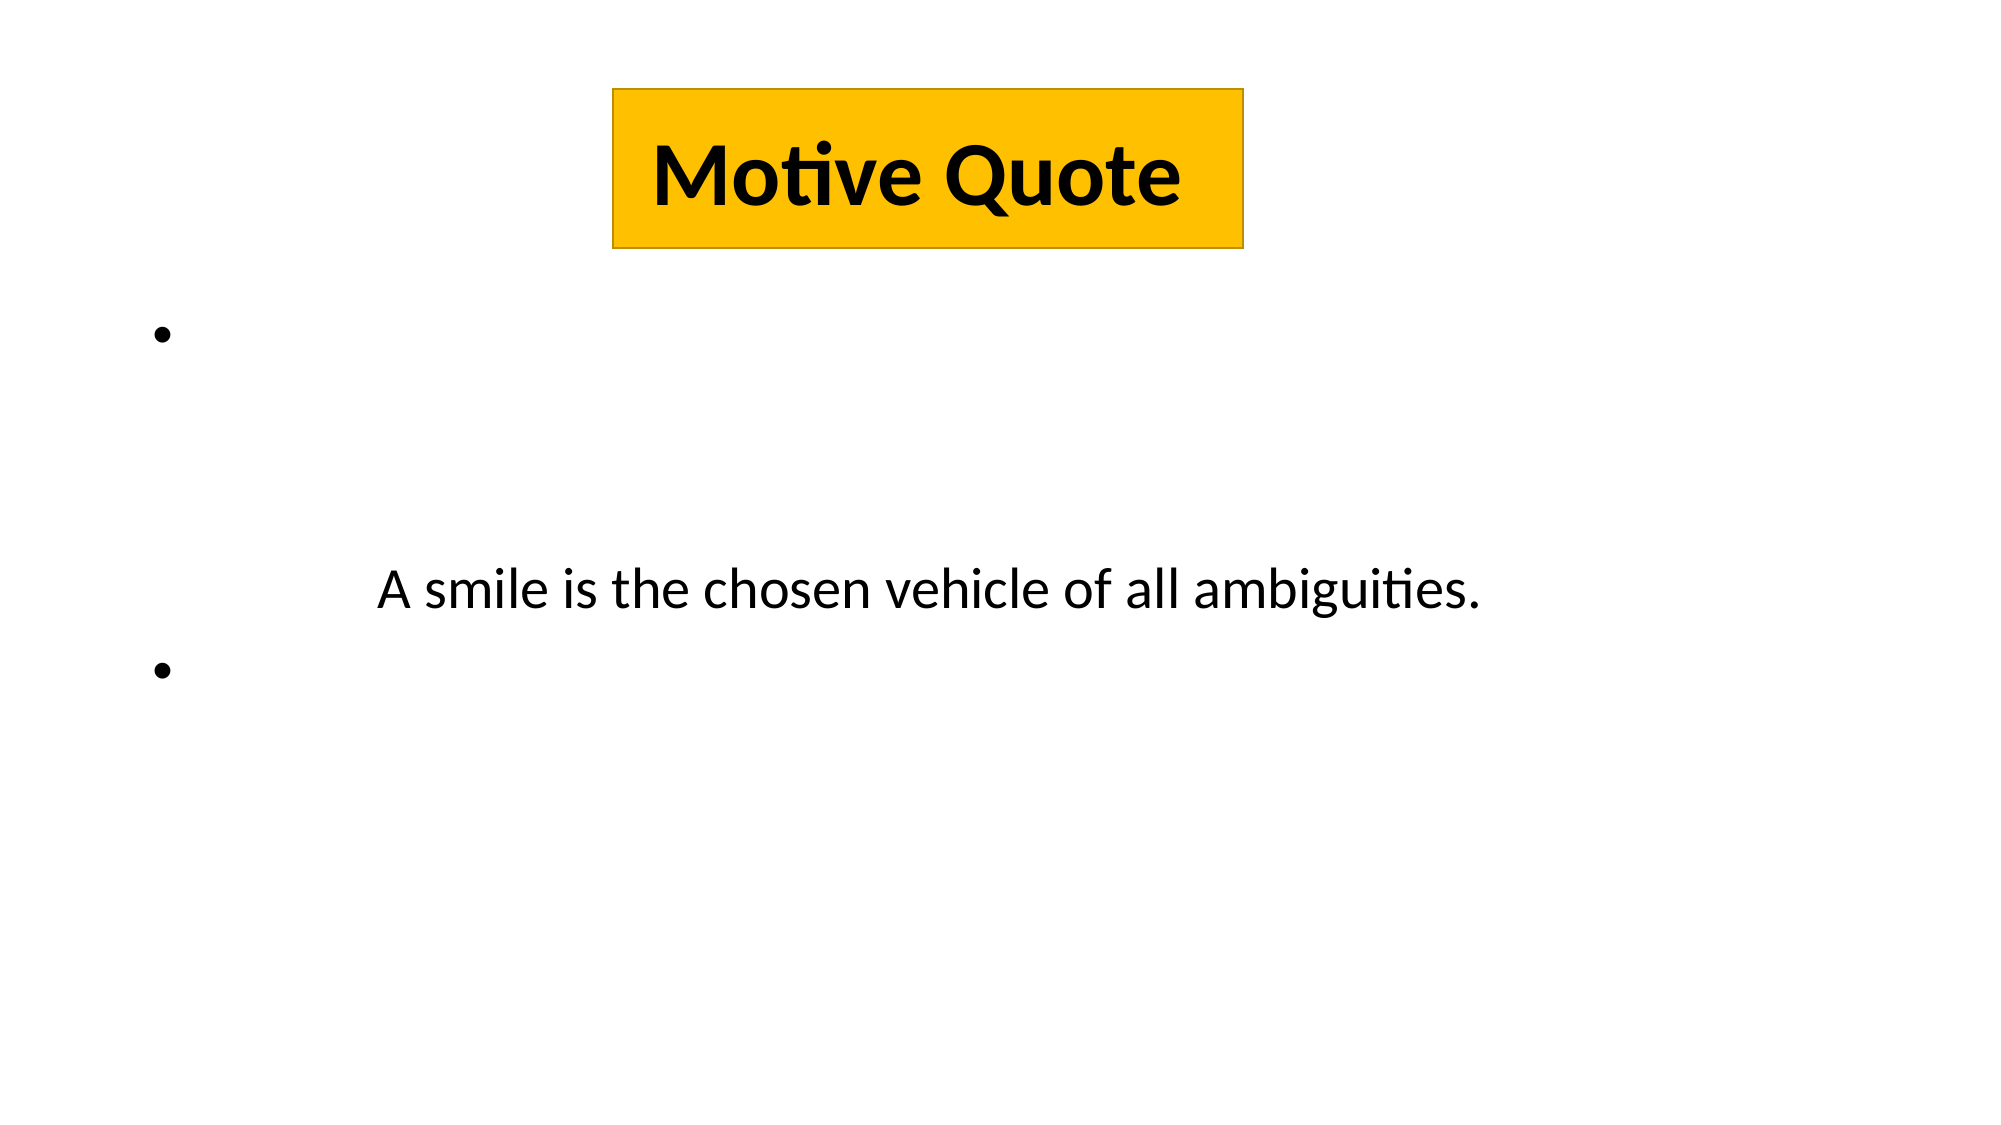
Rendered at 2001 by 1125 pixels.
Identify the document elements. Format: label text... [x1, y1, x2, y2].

text_box Motive Quote [612, 88, 1244, 249]
list A smile is the chosen vehicle of all ambiguities. [137, 299, 1863, 1014]
